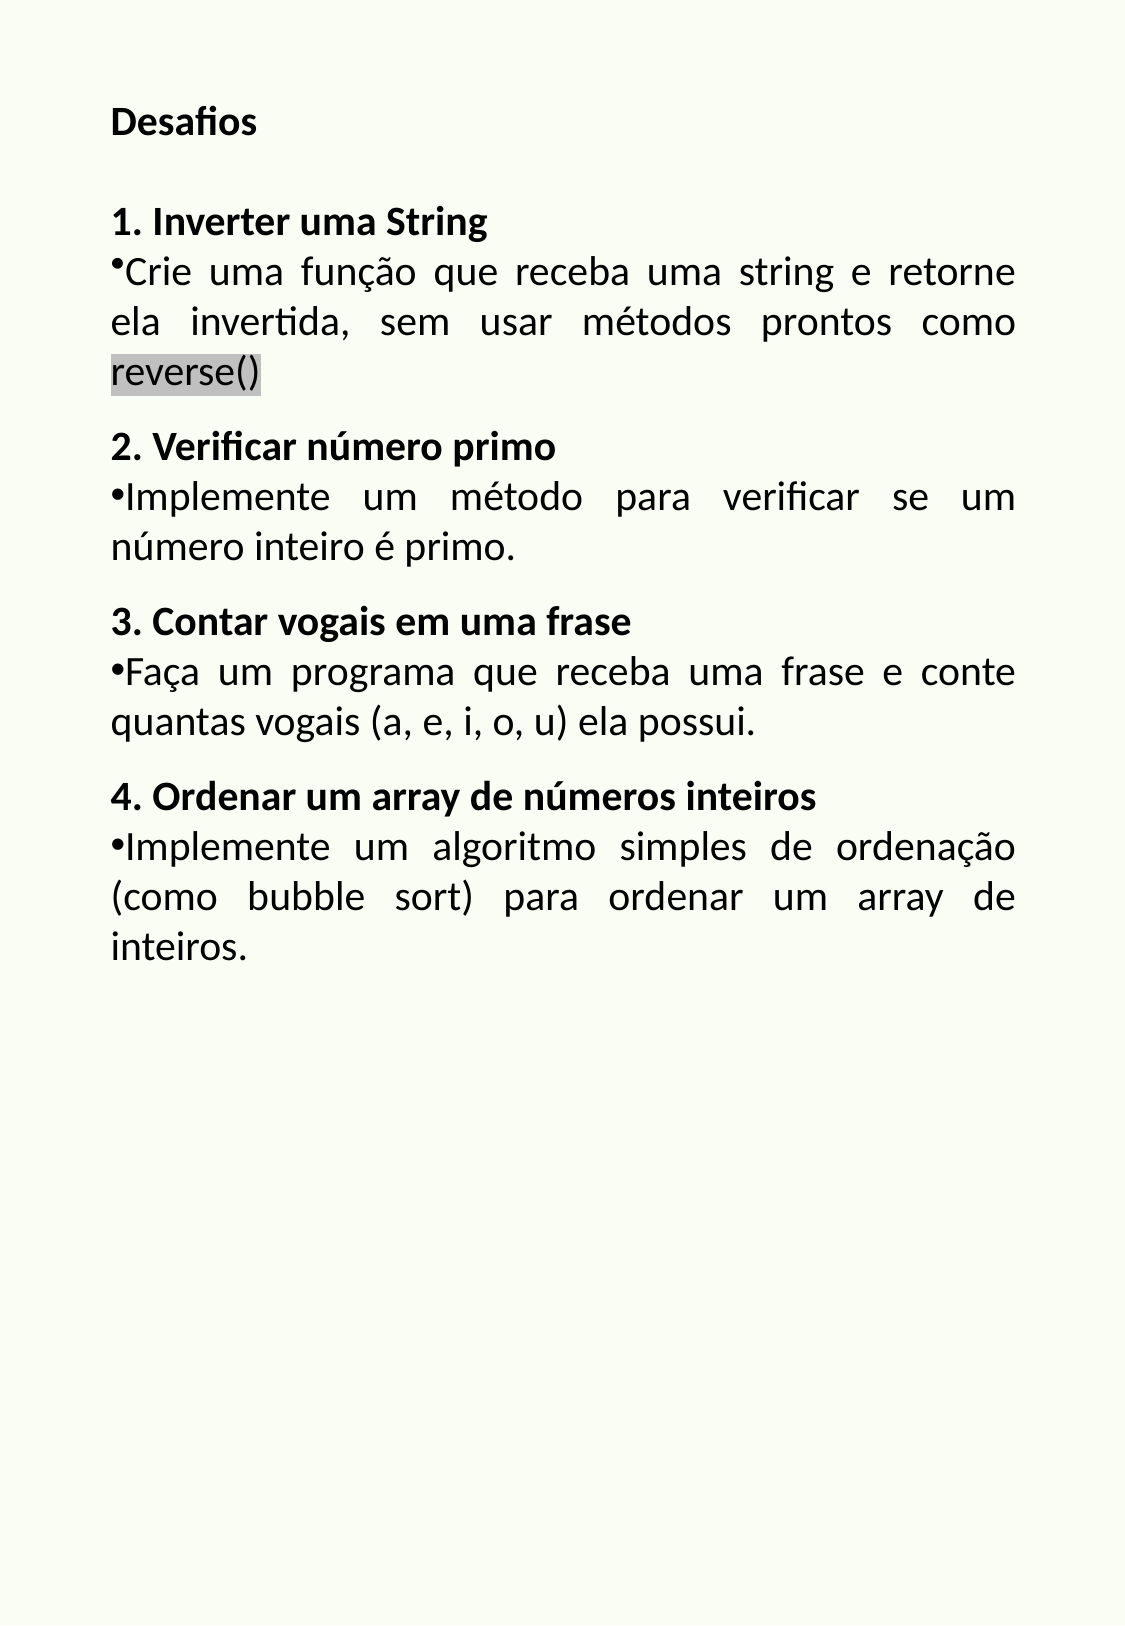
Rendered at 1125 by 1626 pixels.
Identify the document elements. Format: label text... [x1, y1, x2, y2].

text_box [0, 0, 1125, 1625]
text_box Desafios 1. Inverter uma String Crie uma função que receba uma string e retorne ela invertida, sem usar métodos prontos como reverse() 2. Verificar número primo Implemente um método para verificar se um número inteiro é primo. 3. Contar vogais em uma frase Faça um programa que receba uma frase e conte quantas vogais (a, e, i, o, u) ela possui. 4. Ordenar um array de números inteiros Implemente um algoritmo simples de ordenação (como bubble sort) para ordenar um array de inteiros. [95, 86, 1032, 977]
